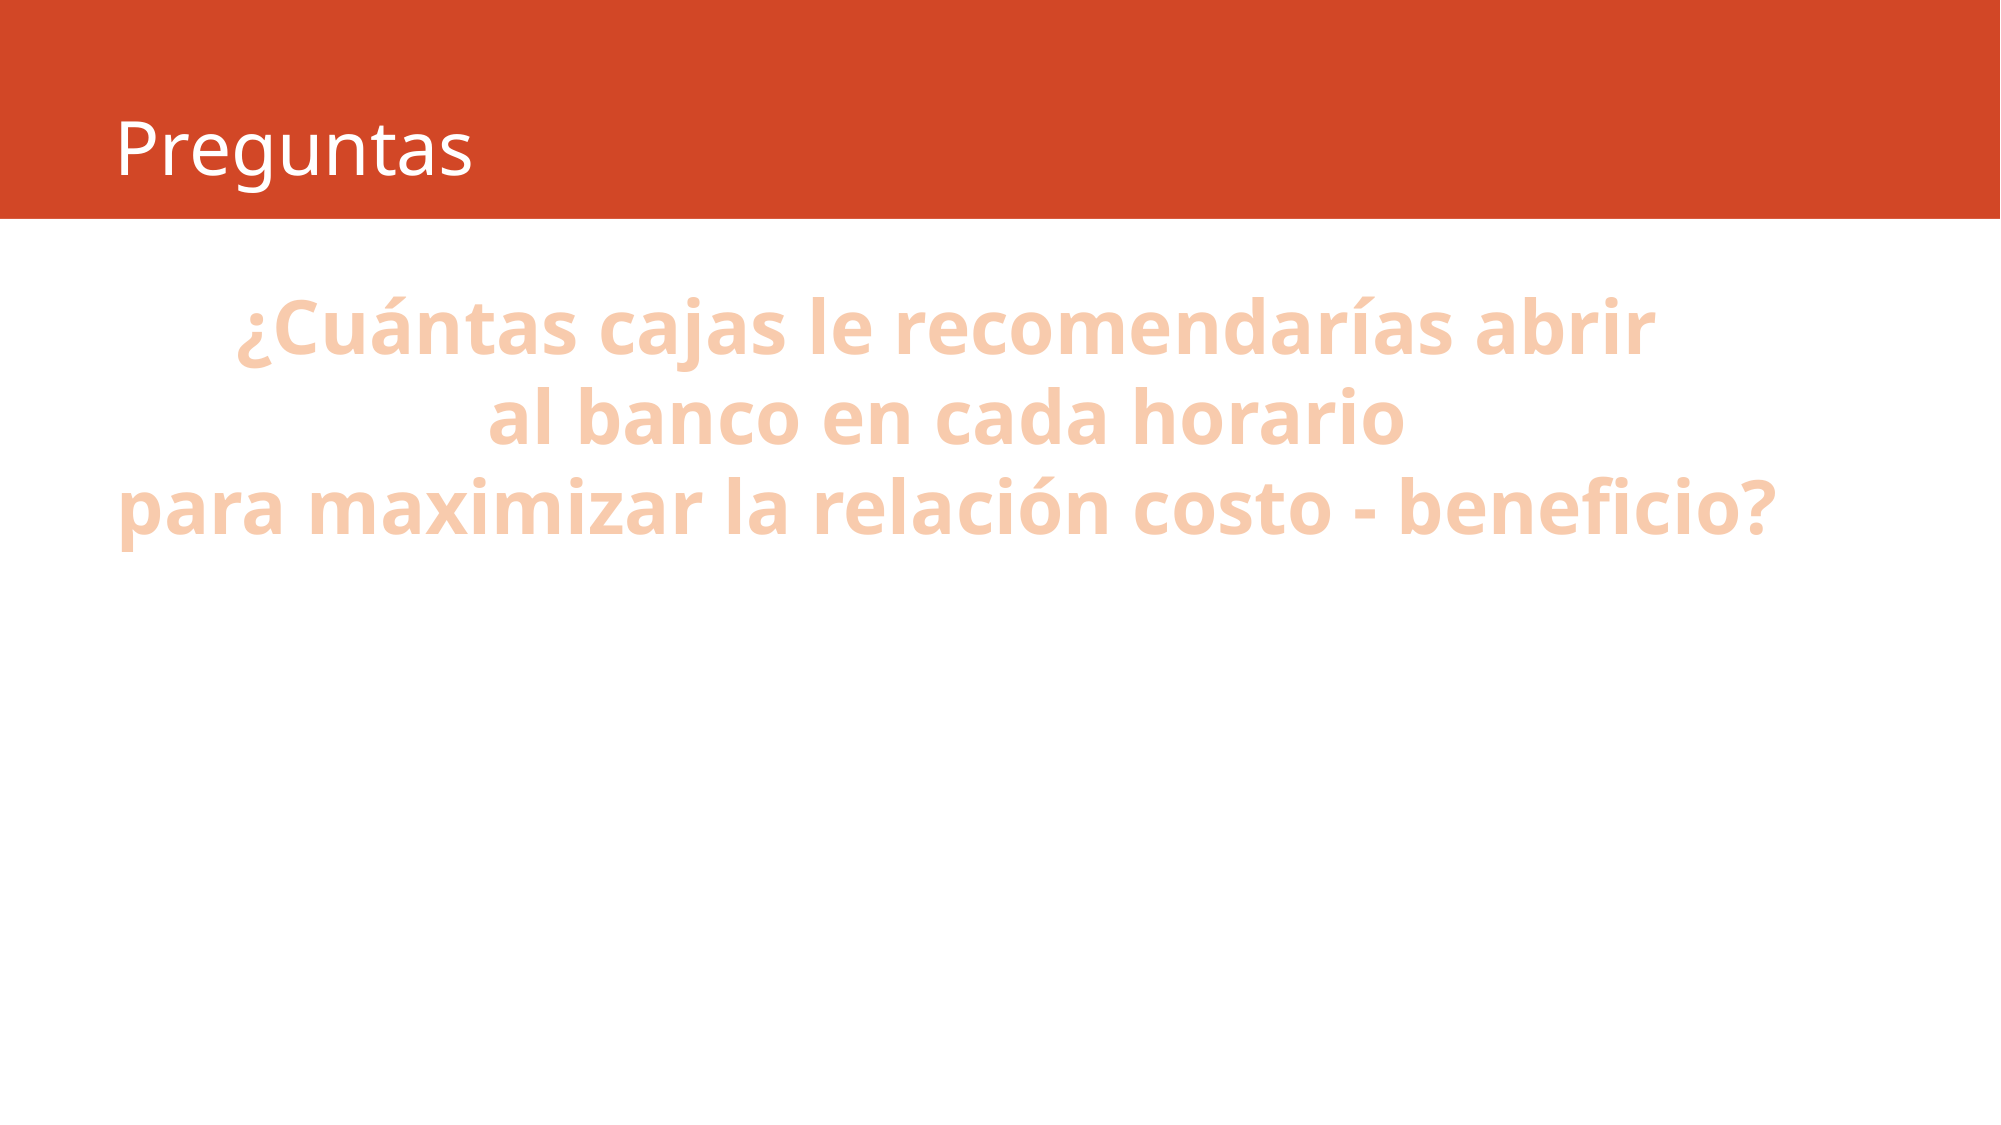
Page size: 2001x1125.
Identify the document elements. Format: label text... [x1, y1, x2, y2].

text_box ¿Cuántas cajas le recomendarías abrir al banco en cada horario para maximizar la relación costo - beneficio? [101, 272, 1794, 557]
title Preguntas [99, 0, 1863, 199]
